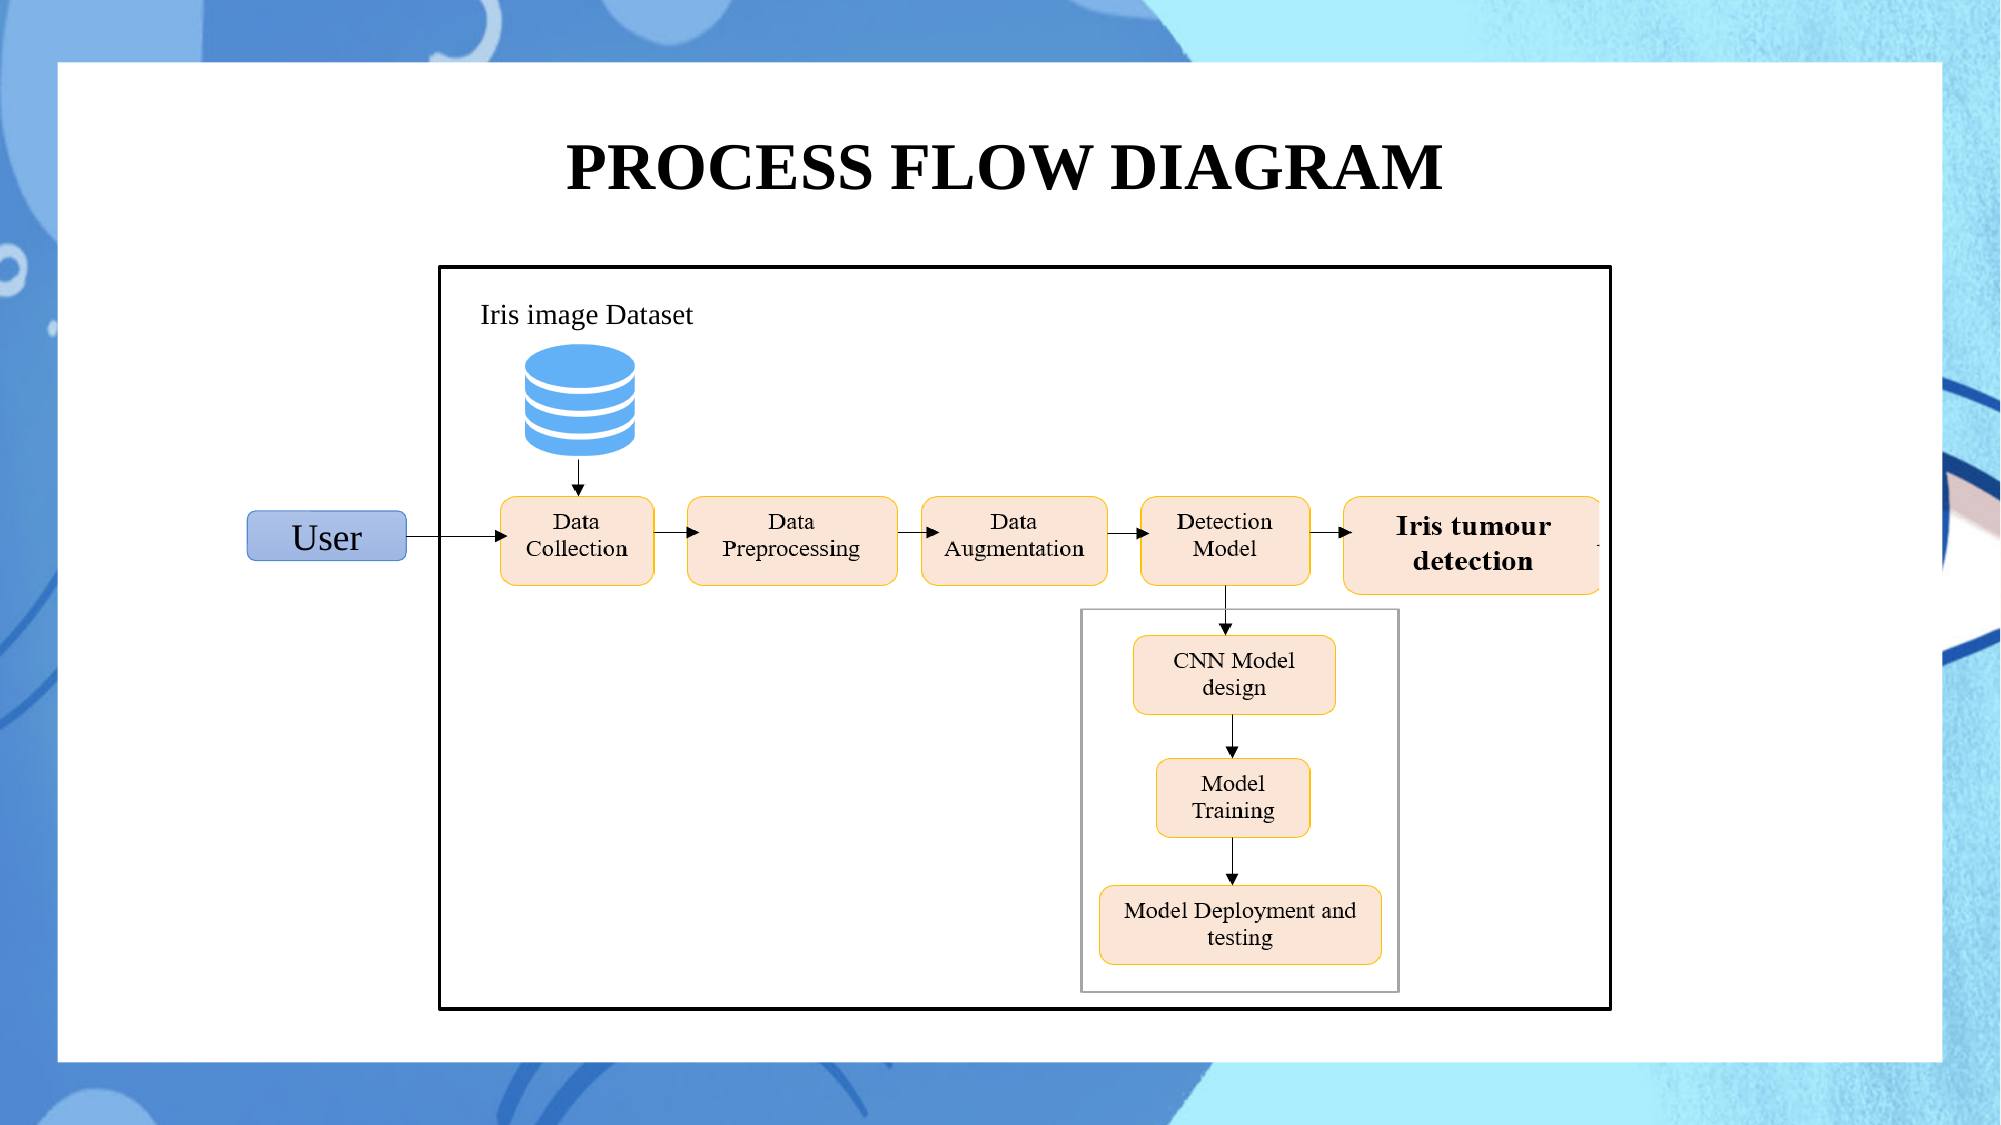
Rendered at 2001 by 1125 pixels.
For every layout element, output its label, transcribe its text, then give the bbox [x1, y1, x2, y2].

text_box PROCESS FLOW DIAGRAM [551, 115, 1499, 211]
text_box [439, 266, 1611, 1010]
text_box User [246, 510, 407, 562]
picture [0, 0, 2001, 1125]
